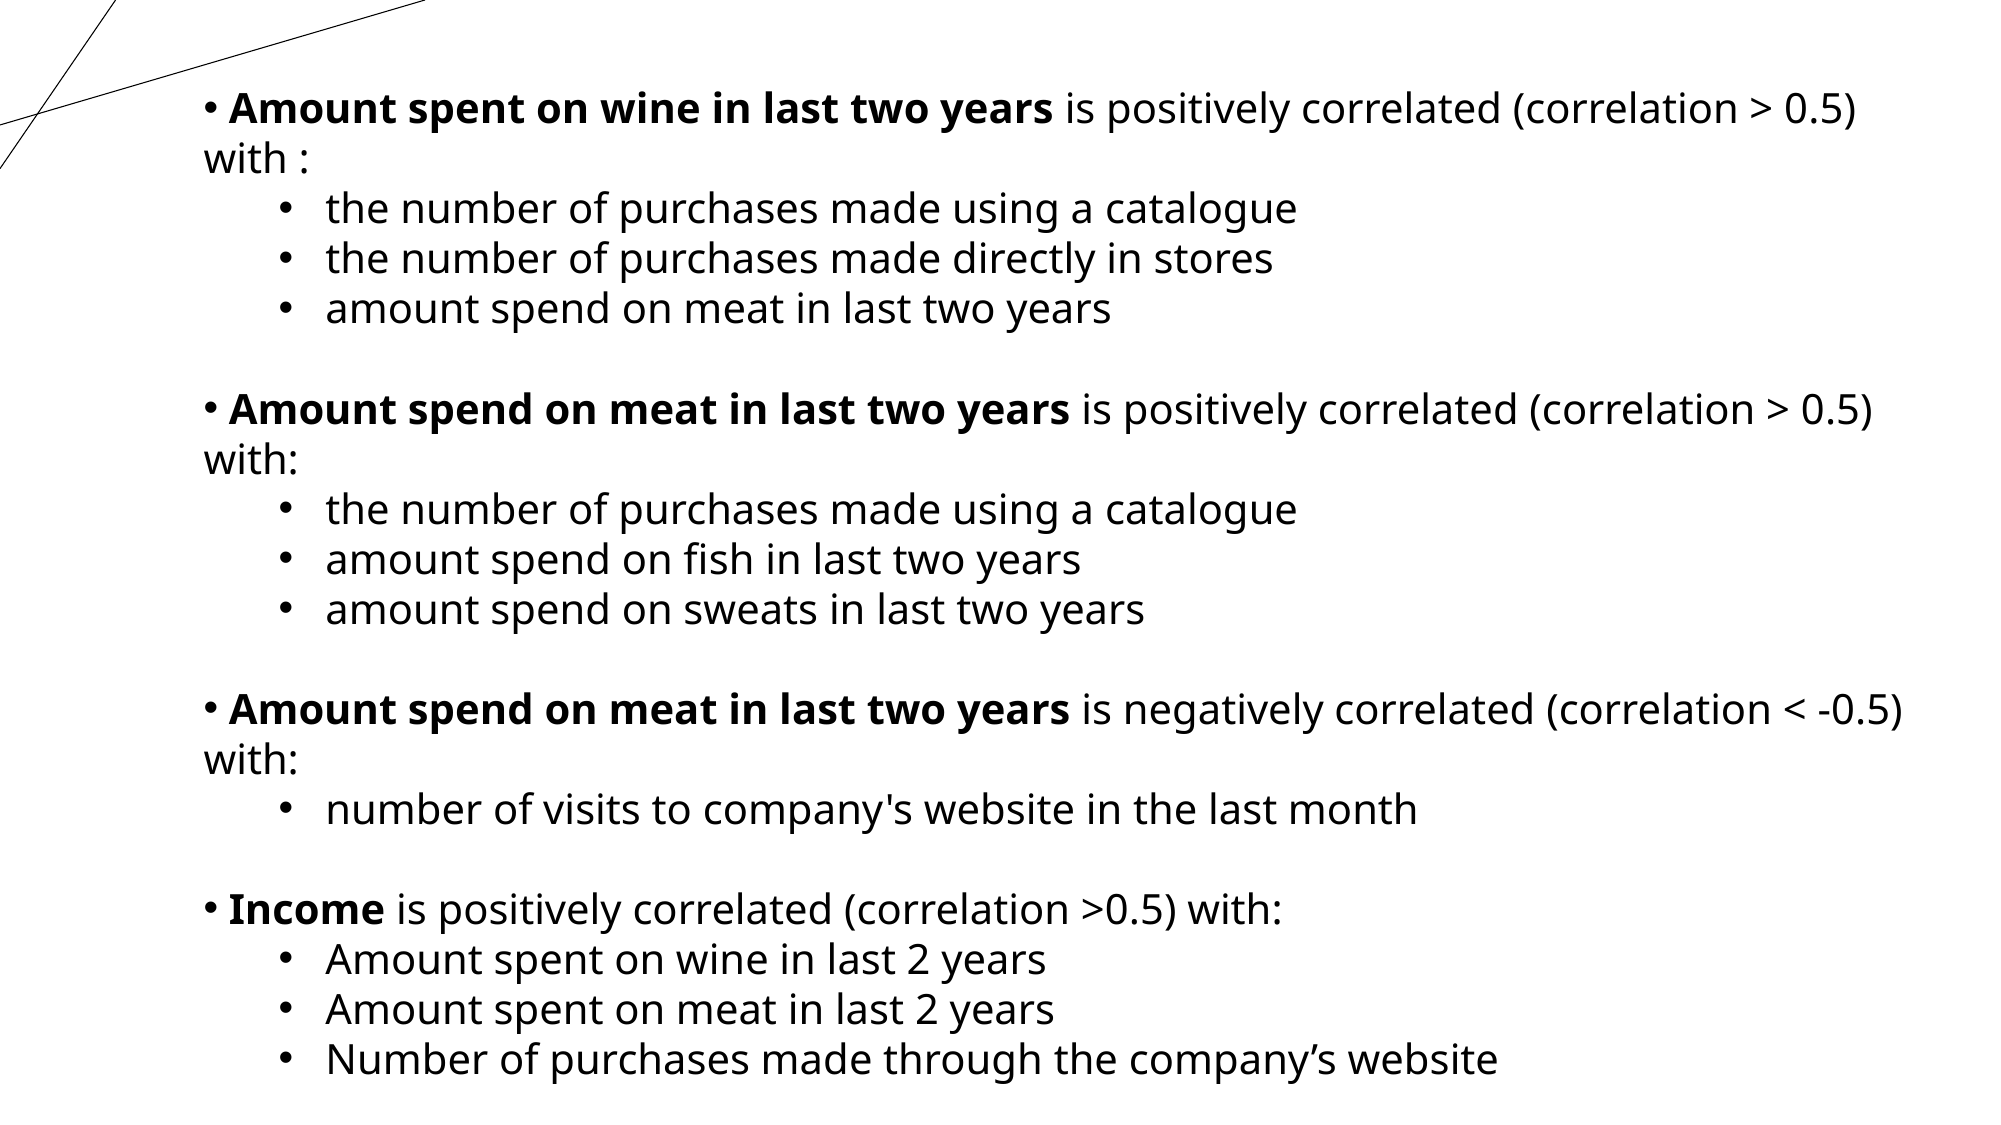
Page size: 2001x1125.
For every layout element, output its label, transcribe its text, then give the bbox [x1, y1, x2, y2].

text_box Amount spent on wine in last two years is positively correlated (correlation > 0.5) with : the number of purchases made using a catalogue the number of purchases made directly in stores amount spend on meat in last two years Amount spend on meat in last two years is positively correlated (correlation > 0.5) with: the number of purchases made using a catalogue amount spend on fish in last two years amount spend on sweats in last two years Amount spend on meat in last two years is negatively correlated (correlation < -0.5) with: number of visits to company's website in the last month Income is positively correlated (correlation >0.5) with: Amount spent on wine in last 2 years Amount spent on meat in last 2 years Number of purchases made through the company’s website Income is negatively correlated (correlation < - 0.5) with: Number of visits to company’s website in the last month [188, 24, 1952, 1125]
